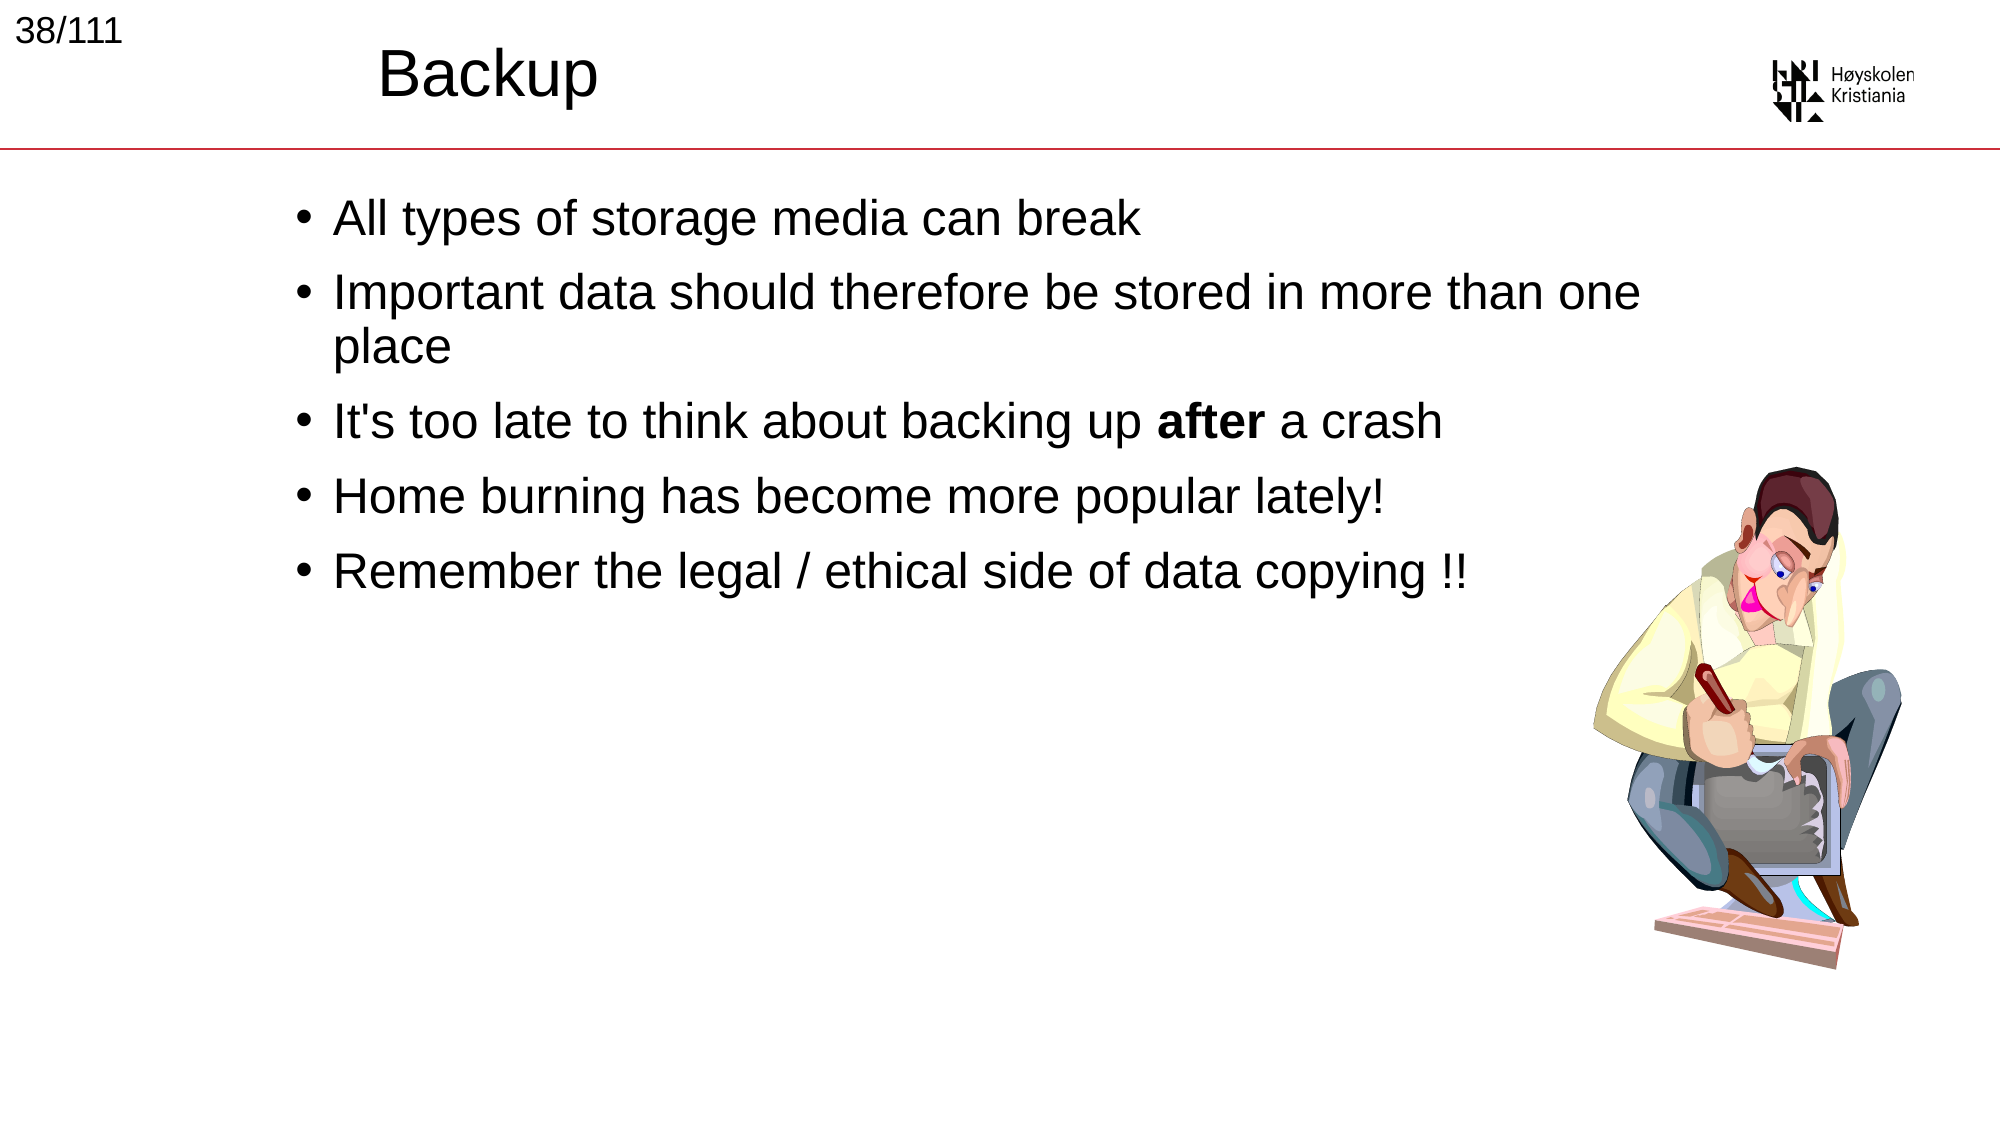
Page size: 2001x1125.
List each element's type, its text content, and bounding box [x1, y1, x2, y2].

picture [1593, 432, 1907, 970]
slide_number 38/111 [0, 0, 208, 74]
title Backup [362, 30, 1665, 135]
list All types of storage media can break Important data should therefore be stored in more than one place It's too late to think about backing up after a crash Home burning has become more popular lately! Remember the legal / ethical side of data copying !! [280, 184, 1675, 1047]
